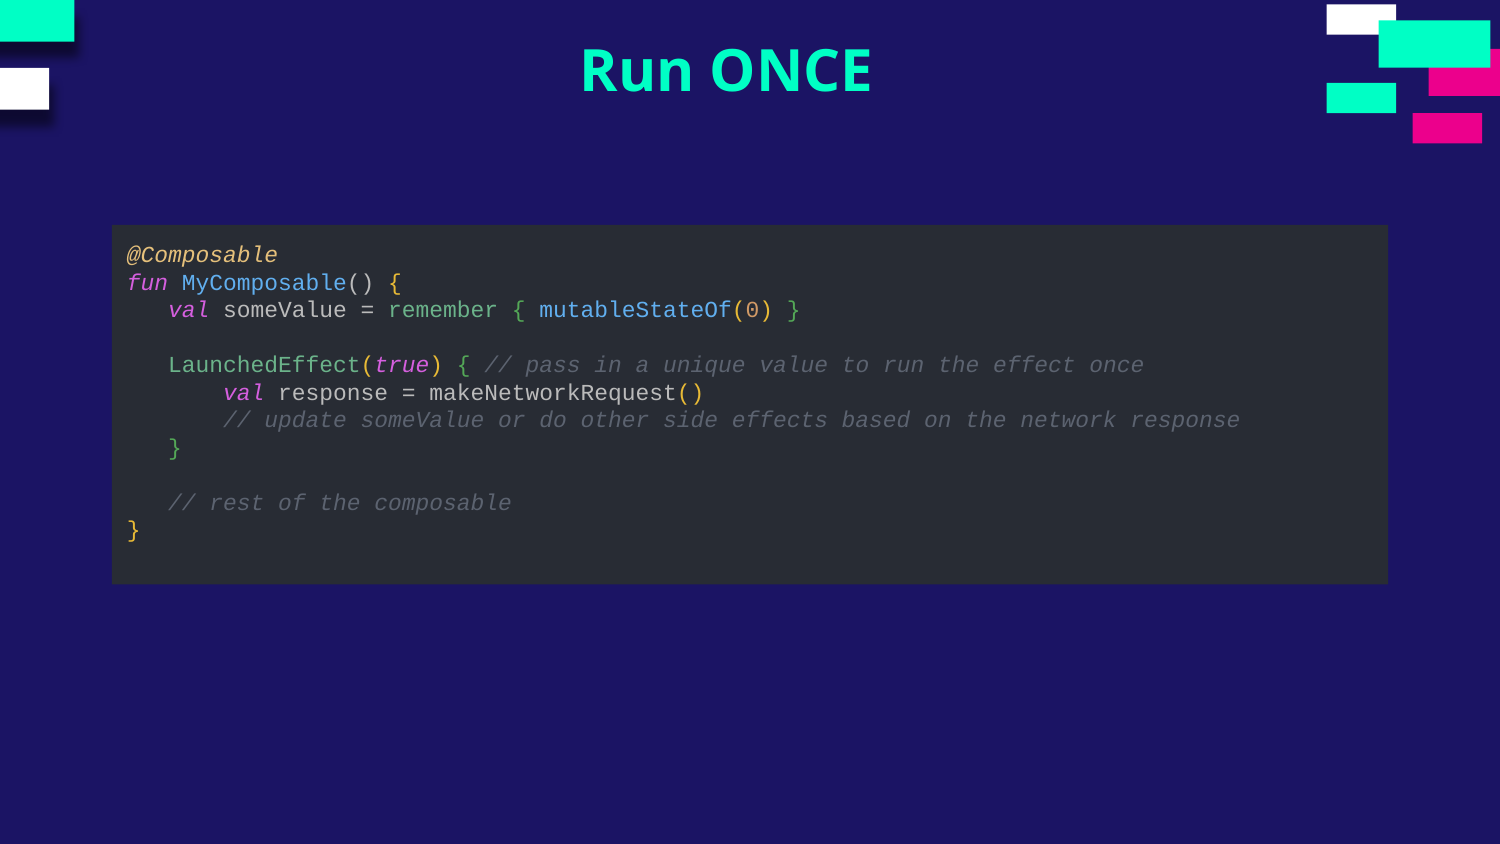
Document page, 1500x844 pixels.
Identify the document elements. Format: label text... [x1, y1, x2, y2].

text_box [1378, 20, 1491, 68]
text_box [1412, 113, 1483, 144]
text_box [0, 67, 50, 110]
title Run ONCE [443, 17, 1010, 128]
text_box @Composable fun MyComposable() { val someValue = remember { mutableStateOf(0) } LaunchedEffect(true) { // pass in a unique value to run the effect once val response = makeNetworkRequest() // update someValue or do other side effects based on the network response } // rest of the composable } [111, 224, 1389, 585]
text_box [0, 0, 75, 42]
text_box [1326, 4, 1397, 35]
text_box [1428, 48, 1500, 96]
text_box [1326, 82, 1397, 114]
